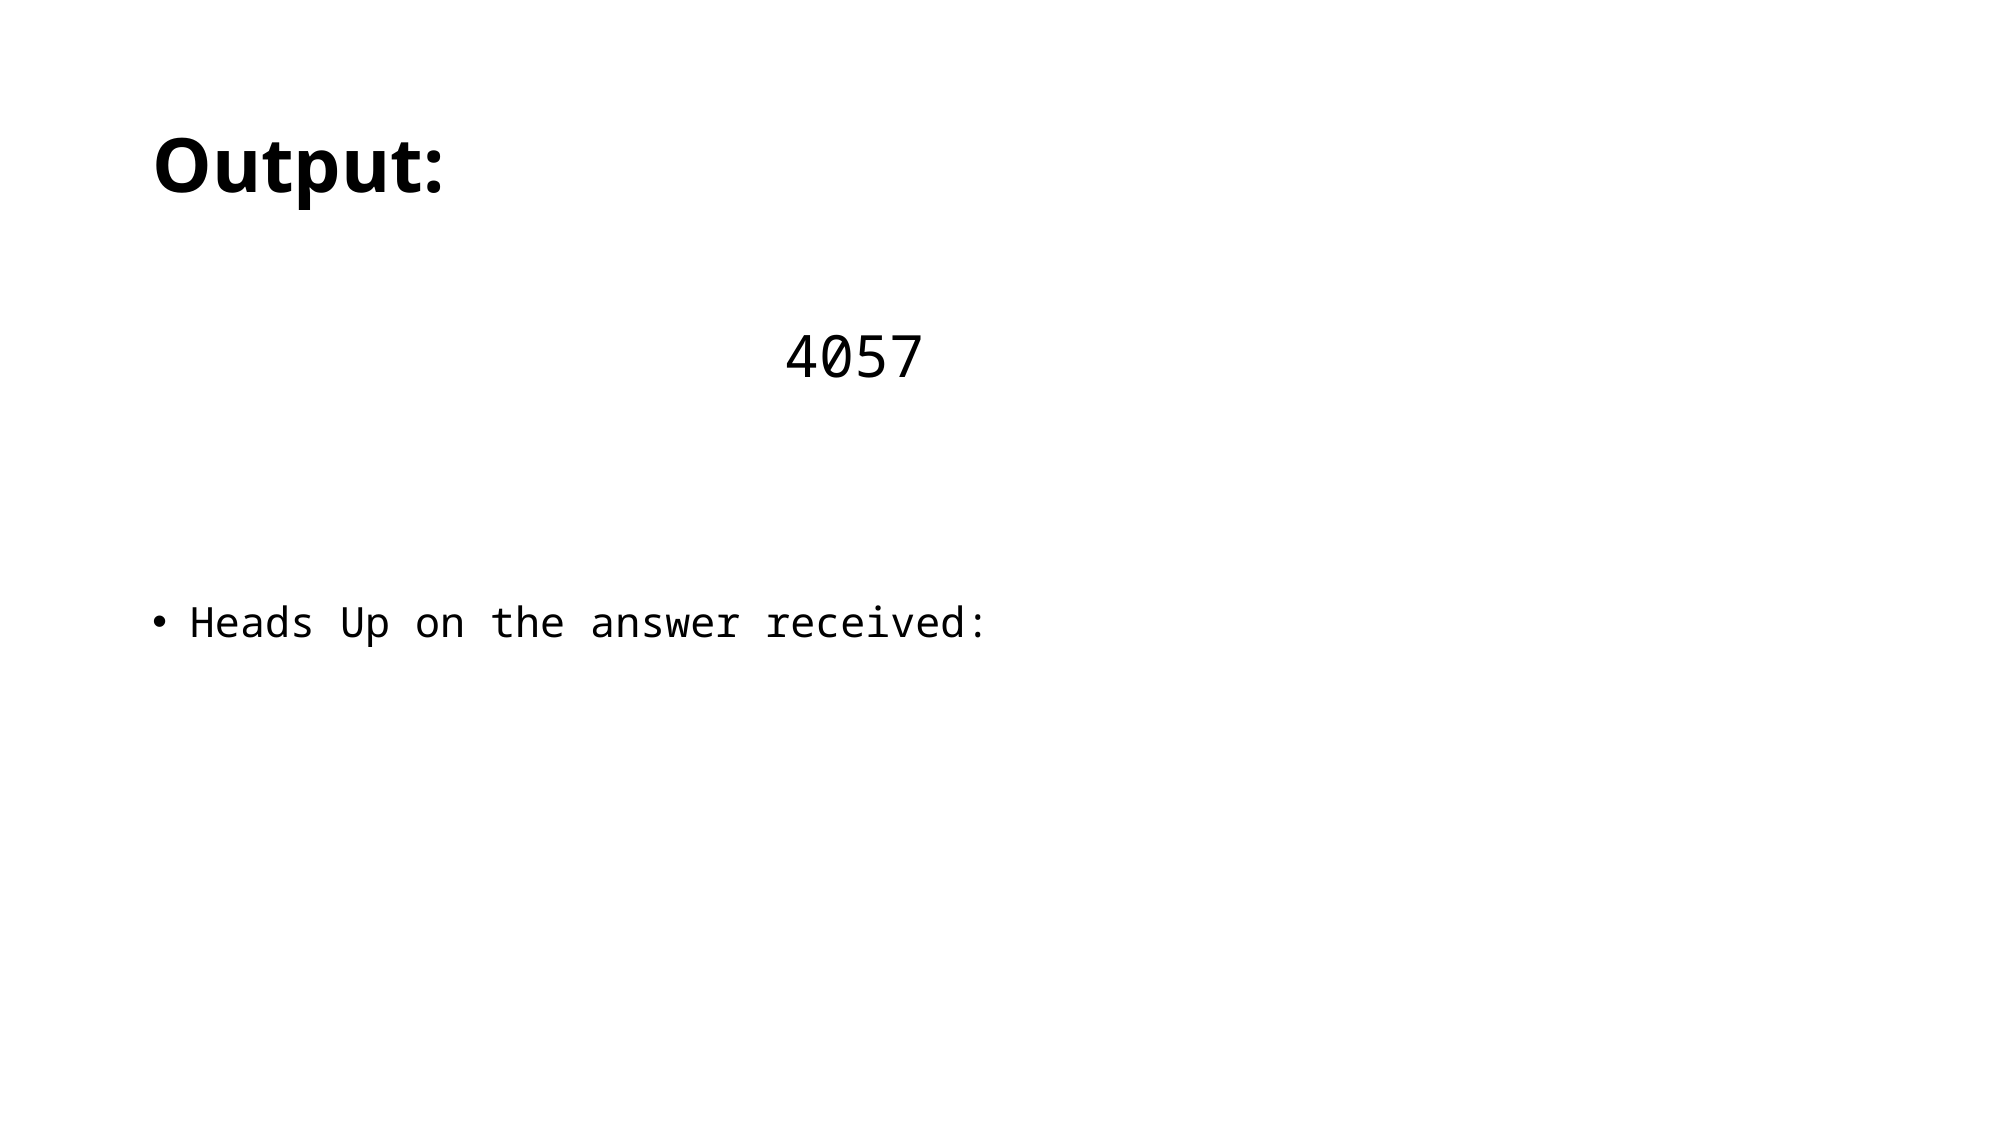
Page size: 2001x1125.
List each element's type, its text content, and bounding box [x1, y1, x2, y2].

text_box 4057 [583, 311, 1125, 397]
title Output: [137, 59, 1863, 278]
list Heads Up on the answer received: [137, 593, 1863, 1014]
